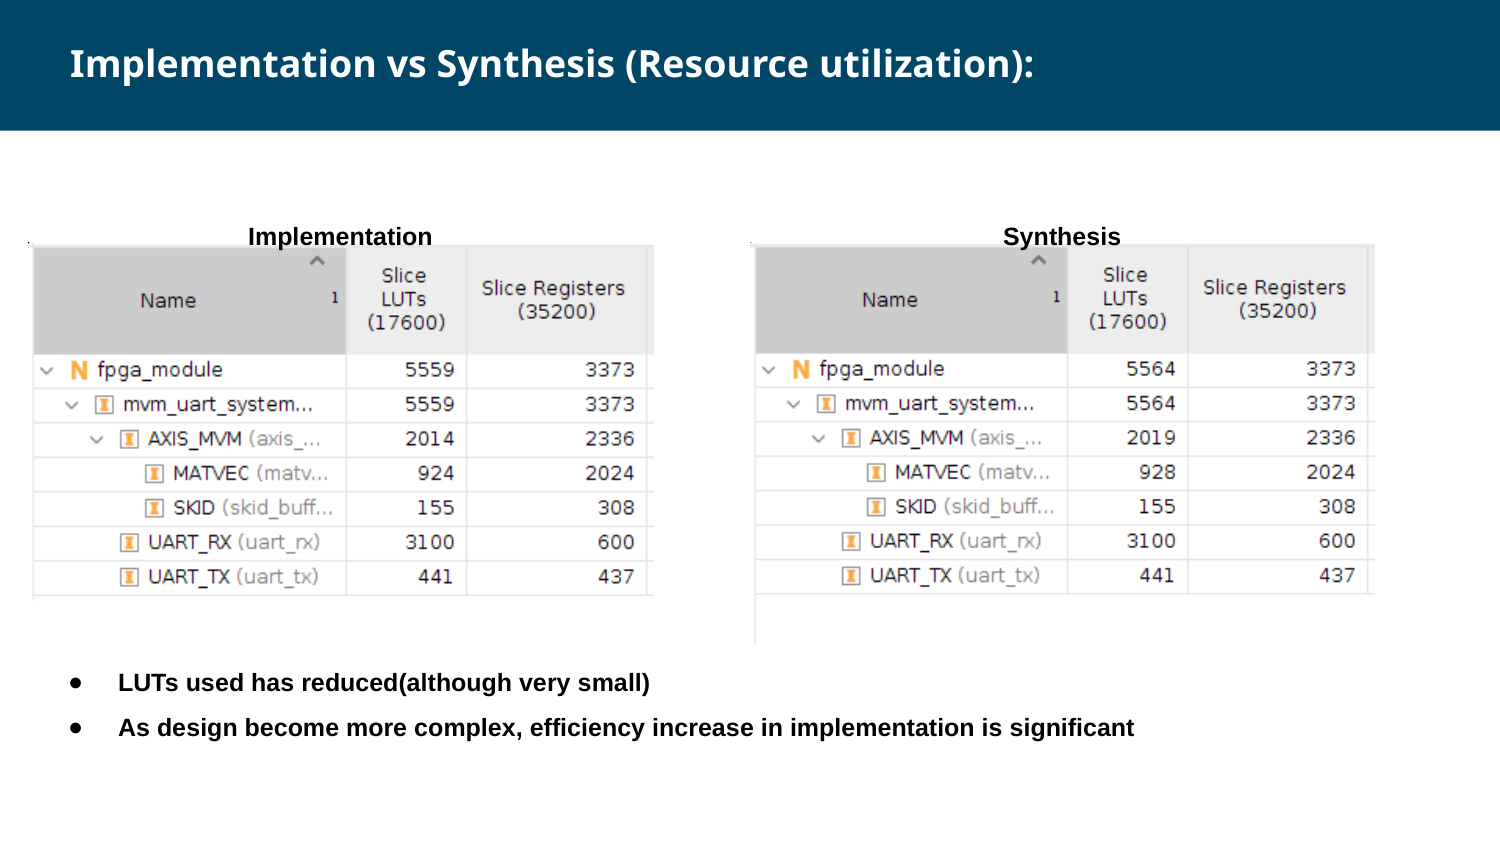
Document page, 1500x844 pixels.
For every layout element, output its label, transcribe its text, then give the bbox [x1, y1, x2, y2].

text_box LUTs used has reduced(although very small) As design become more complex, efficiency increase in implementation is significant [28, 637, 1174, 757]
picture [749, 242, 1376, 645]
picture [27, 242, 654, 601]
text_box [1004, 42, 1495, 90]
text_box Synthesis [841, 190, 1284, 241]
text_box Implementation [119, 190, 562, 241]
text_box Implementation vs Synthesis (Resource utilization): [0, 0, 1500, 131]
